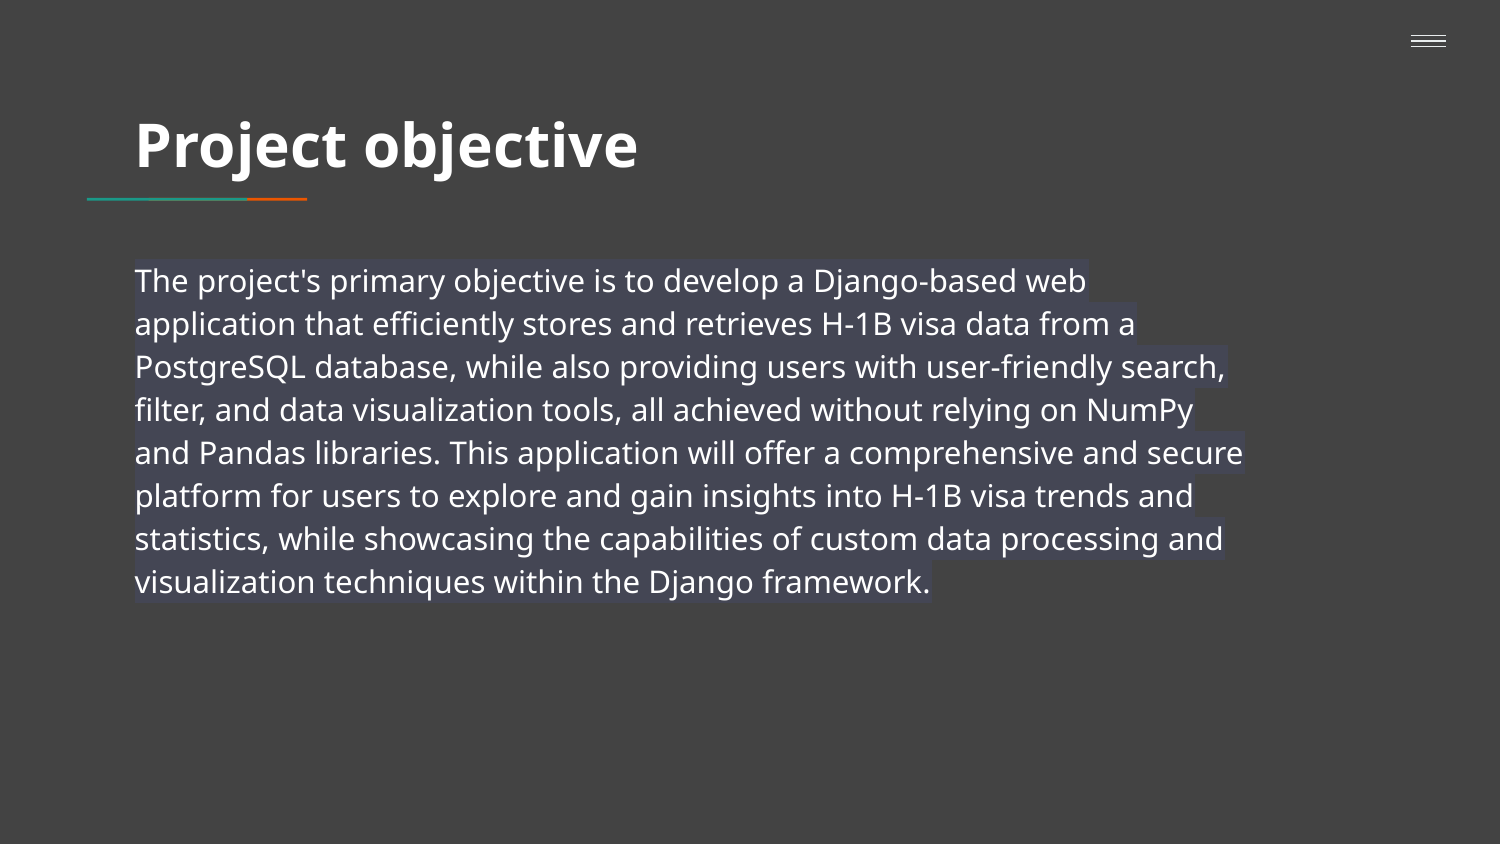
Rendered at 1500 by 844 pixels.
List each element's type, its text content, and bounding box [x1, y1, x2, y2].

list The project's primary objective is to develop a Django-based web application that efficiently stores and retrieves H-1B visa data from a PostgreSQL database, while also providing users with user-friendly search, filter, and data visualization tools, all achieved without relying on NumPy and Pandas libraries. This application will offer a comprehensive and secure platform for users to explore and gain insights into H-1B visa trends and statistics, while showcasing the capabilities of custom data processing and visualization techniques within the Django framework. [119, 240, 1270, 672]
title Project objective [119, 92, 1270, 150]
